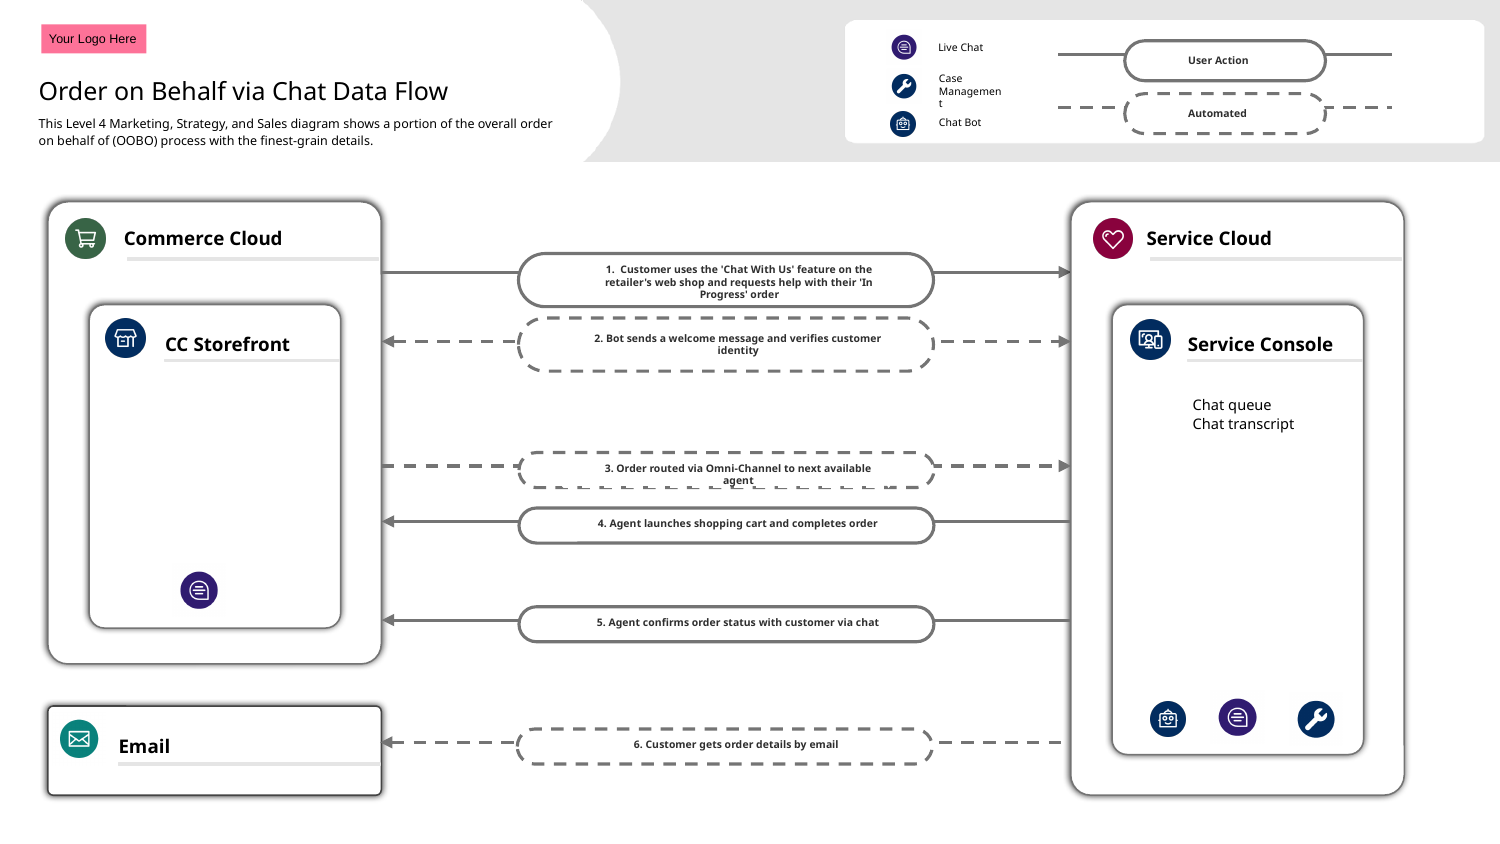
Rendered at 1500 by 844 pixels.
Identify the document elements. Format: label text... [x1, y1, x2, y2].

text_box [381, 253, 1065, 307]
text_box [1058, 40, 1393, 81]
text_box Email [118, 734, 242, 757]
picture [51, 711, 106, 766]
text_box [3, 0, 1500, 164]
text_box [381, 452, 1072, 488]
picture [890, 111, 917, 137]
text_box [1058, 93, 1393, 134]
picture [1289, 692, 1344, 746]
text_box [379, 728, 1070, 765]
picture [65, 217, 106, 259]
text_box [381, 317, 1072, 372]
text_box [47, 706, 382, 796]
picture [886, 29, 922, 65]
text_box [1070, 201, 1405, 796]
picture [1092, 217, 1134, 259]
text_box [1111, 304, 1364, 755]
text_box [381, 606, 1072, 642]
picture [105, 317, 146, 359]
picture [1150, 701, 1186, 737]
picture [172, 562, 226, 617]
picture [1210, 689, 1265, 744]
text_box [381, 507, 1072, 544]
picture [886, 68, 922, 104]
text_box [47, 201, 382, 665]
